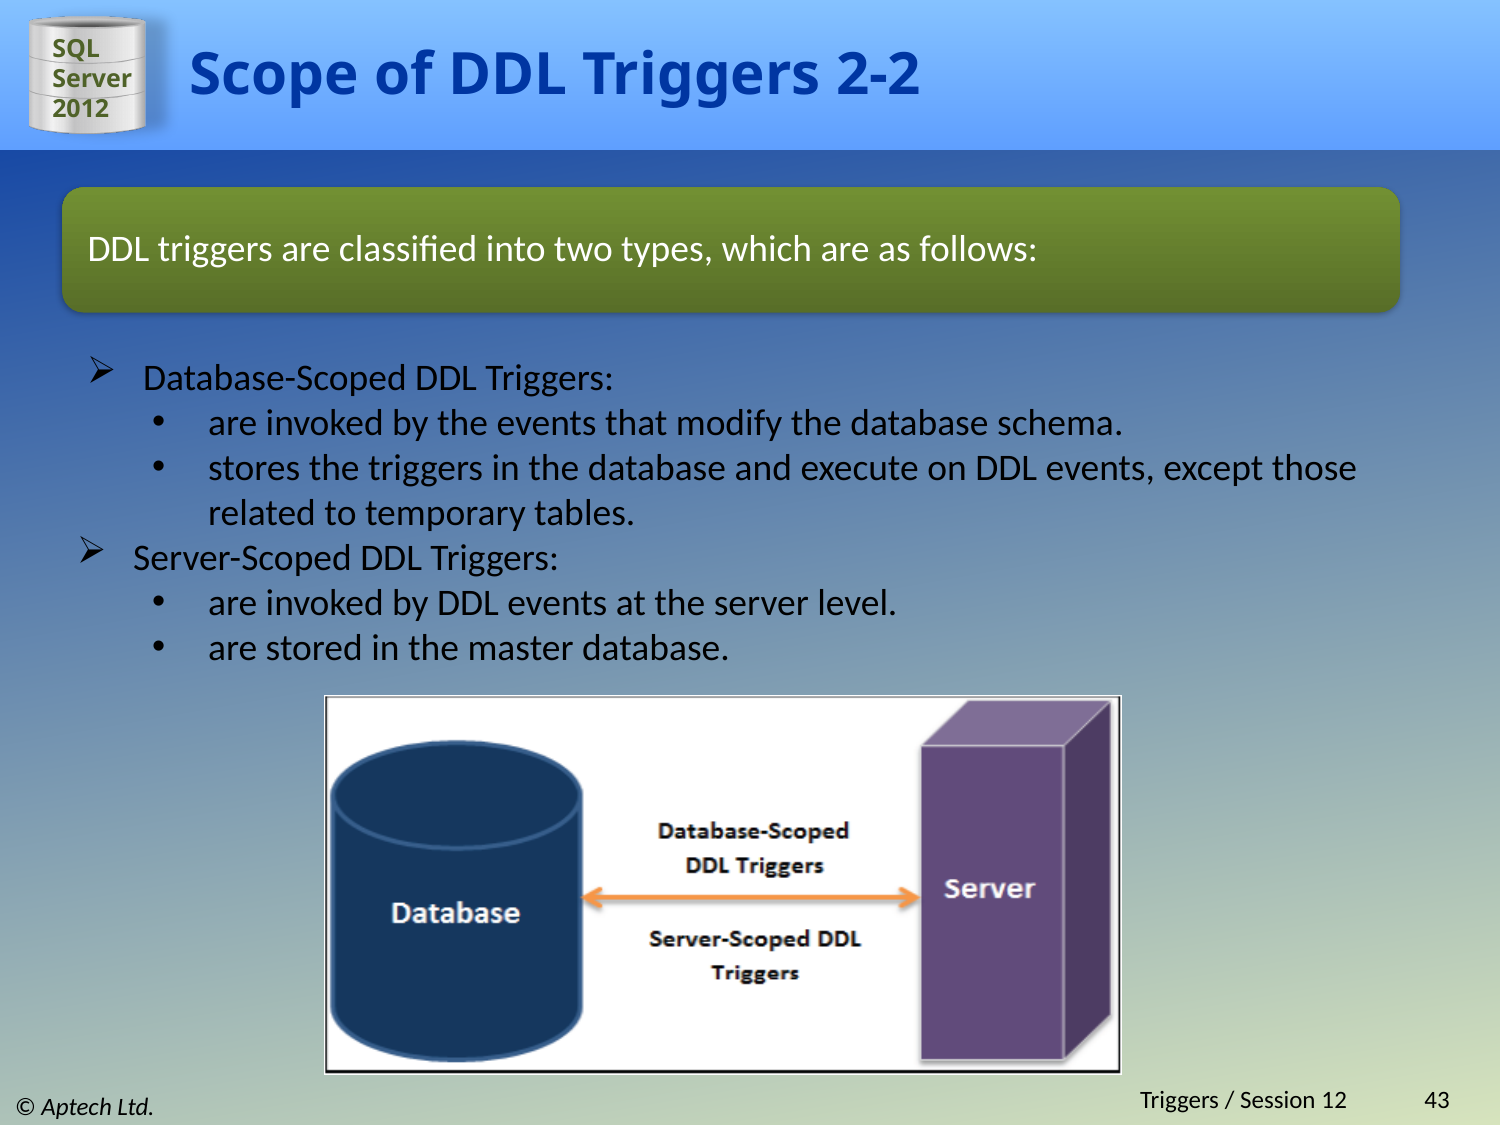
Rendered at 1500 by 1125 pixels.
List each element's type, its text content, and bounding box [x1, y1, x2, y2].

picture [324, 695, 1123, 1076]
picture [24, 0, 150, 150]
footer Triggers / Session 12 [375, 1084, 1363, 1113]
text_box Database-Scoped DDL Triggers: are invoked by the events that modify the database schema. stores the triggers in the database and execute on DDL events, except those related to temporary tables. Server-Scoped DDL Triggers: are invoked by DDL events at the server level. are stored in the master database. [62, 345, 1413, 675]
slide_number 43 [1363, 1084, 1465, 1113]
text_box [62, 187, 1401, 313]
title Scope of DDL Triggers 2-2 [174, 37, 1426, 106]
